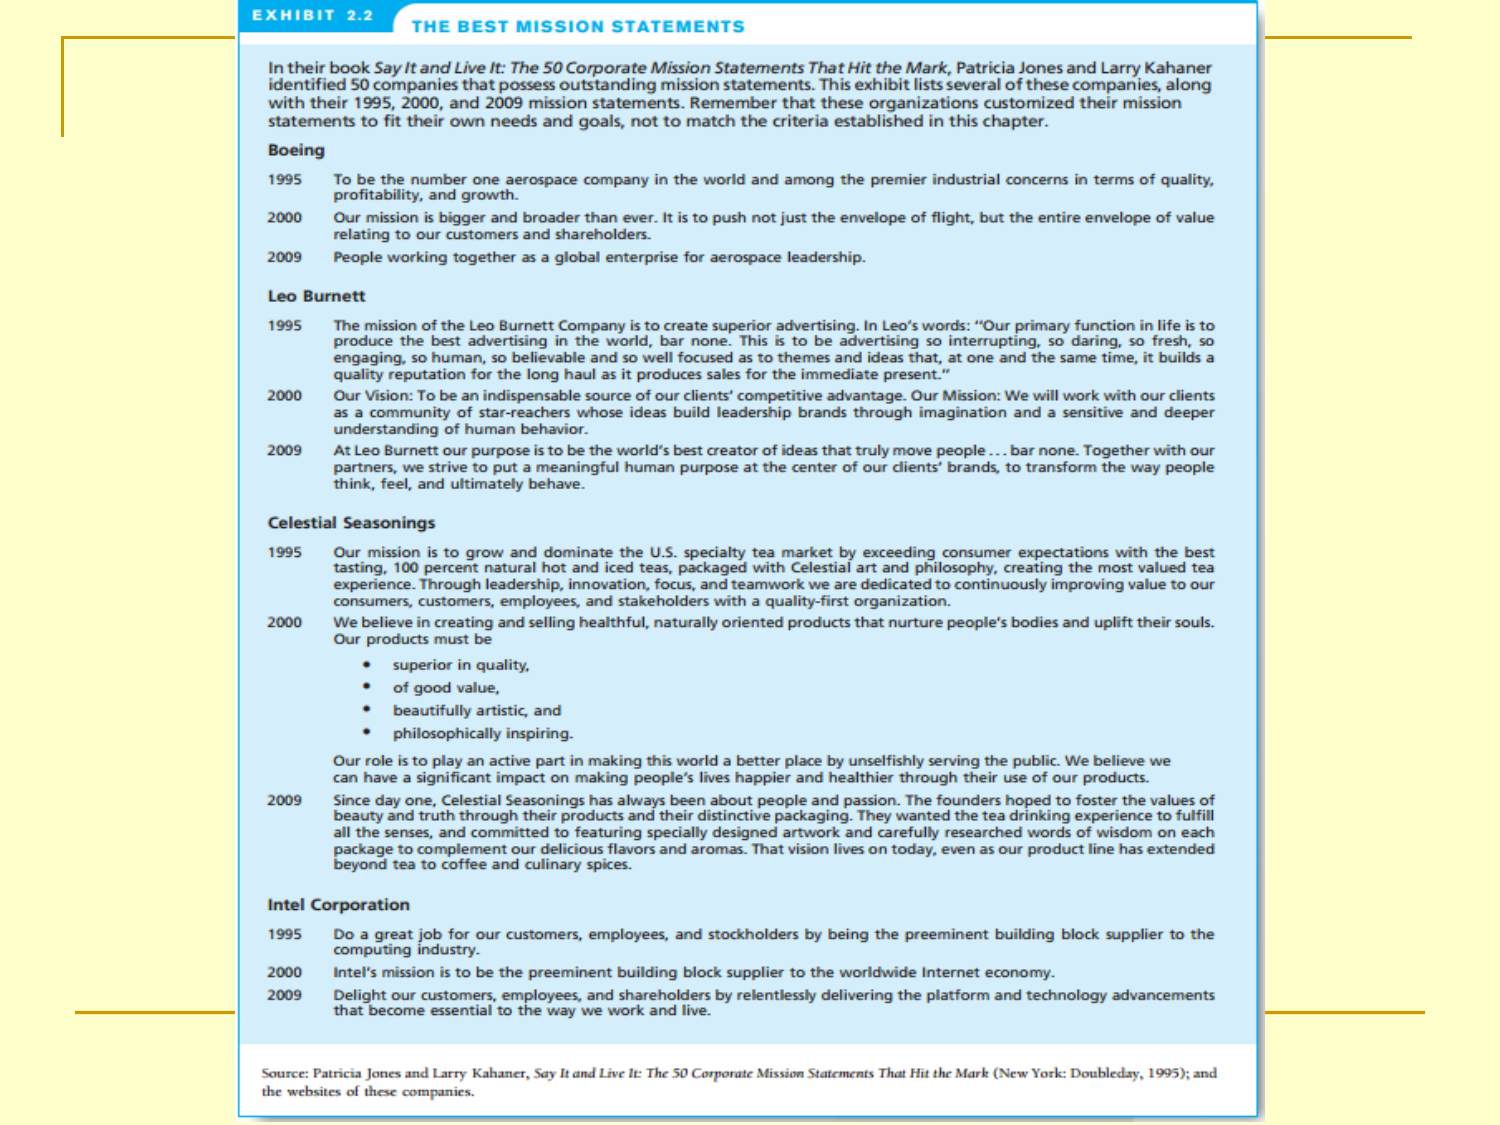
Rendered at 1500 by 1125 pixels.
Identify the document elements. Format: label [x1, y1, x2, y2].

picture [281, 10, 291, 20]
picture [304, 10, 314, 20]
picture [348, 10, 355, 20]
picture [253, 10, 262, 20]
picture [234, 0, 1265, 1123]
picture [365, 10, 372, 20]
picture [267, 10, 277, 20]
picture [326, 10, 334, 20]
picture [318, 10, 322, 20]
